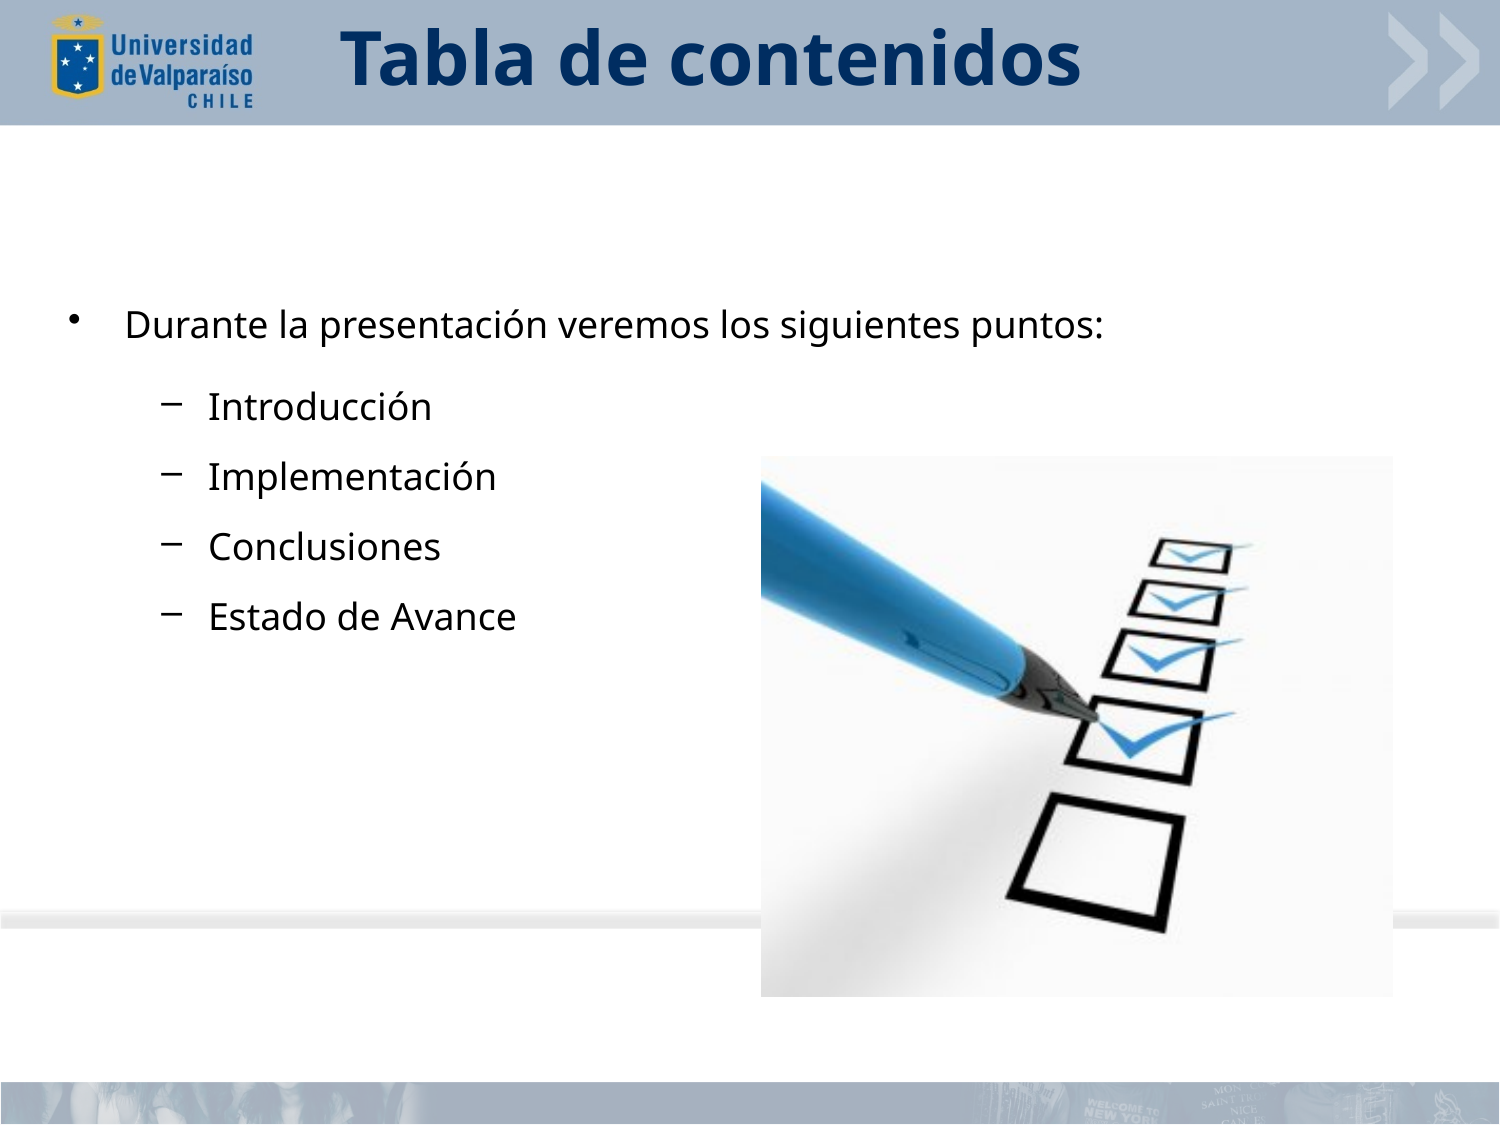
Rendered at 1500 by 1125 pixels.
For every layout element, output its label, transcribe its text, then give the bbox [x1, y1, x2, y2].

title Tabla de contenidos [324, 30, 1463, 131]
list Durante la presentación veremos los siguientes puntos: Introducción Implementación Conclusiones Estado de Avance [53, 293, 1393, 690]
picture [0, 0, 1500, 125]
picture [0, 279, 1500, 997]
